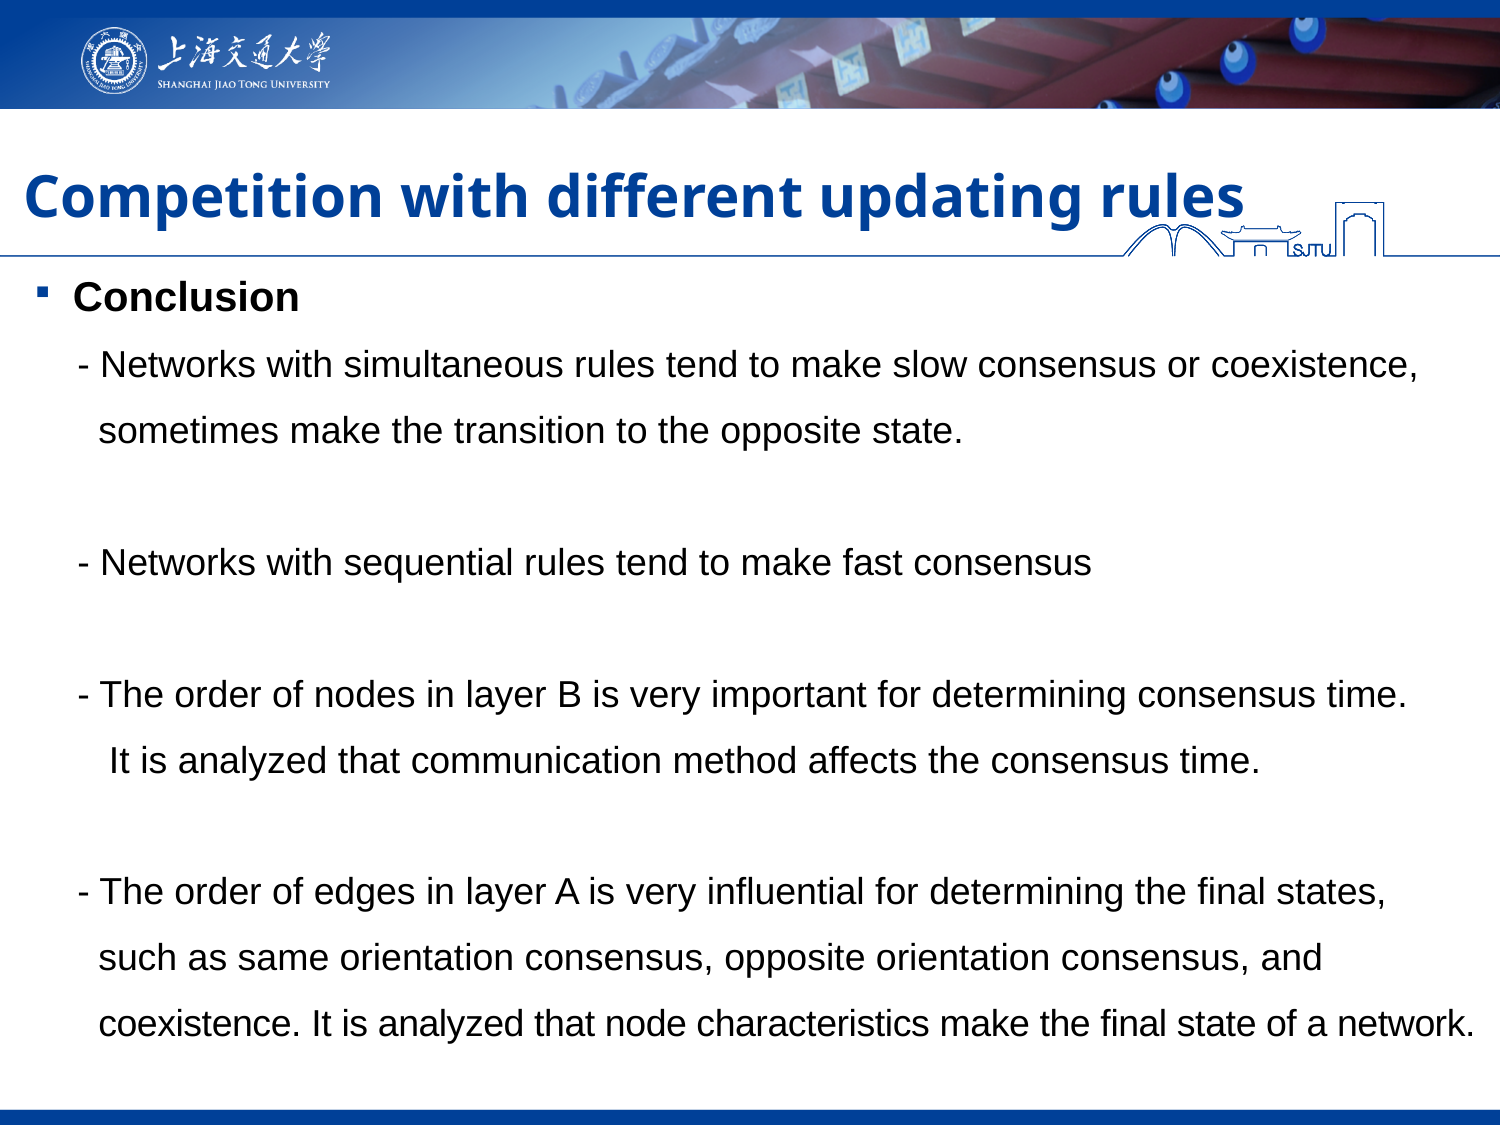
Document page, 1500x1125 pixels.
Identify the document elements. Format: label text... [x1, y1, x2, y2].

text_box Conclusion - Networks with simultaneous rules tend to make slow consensus or coexistence, sometimes make the transition to the opposite state. - Networks with sequential rules tend to make fast consensus - The order of nodes in layer B is very important for determining consensus time. It is analyzed that communication method affects the consensus time. - The order of edges in layer A is very influential for determining the final states, such as same orientation consensus, opposite orientation consensus, and coexistence. It is analyzed that node characteristics make the final state of a network. [20, 262, 1500, 1118]
picture [0, 18, 1500, 109]
title Competition with different updating rules [8, 151, 1382, 246]
